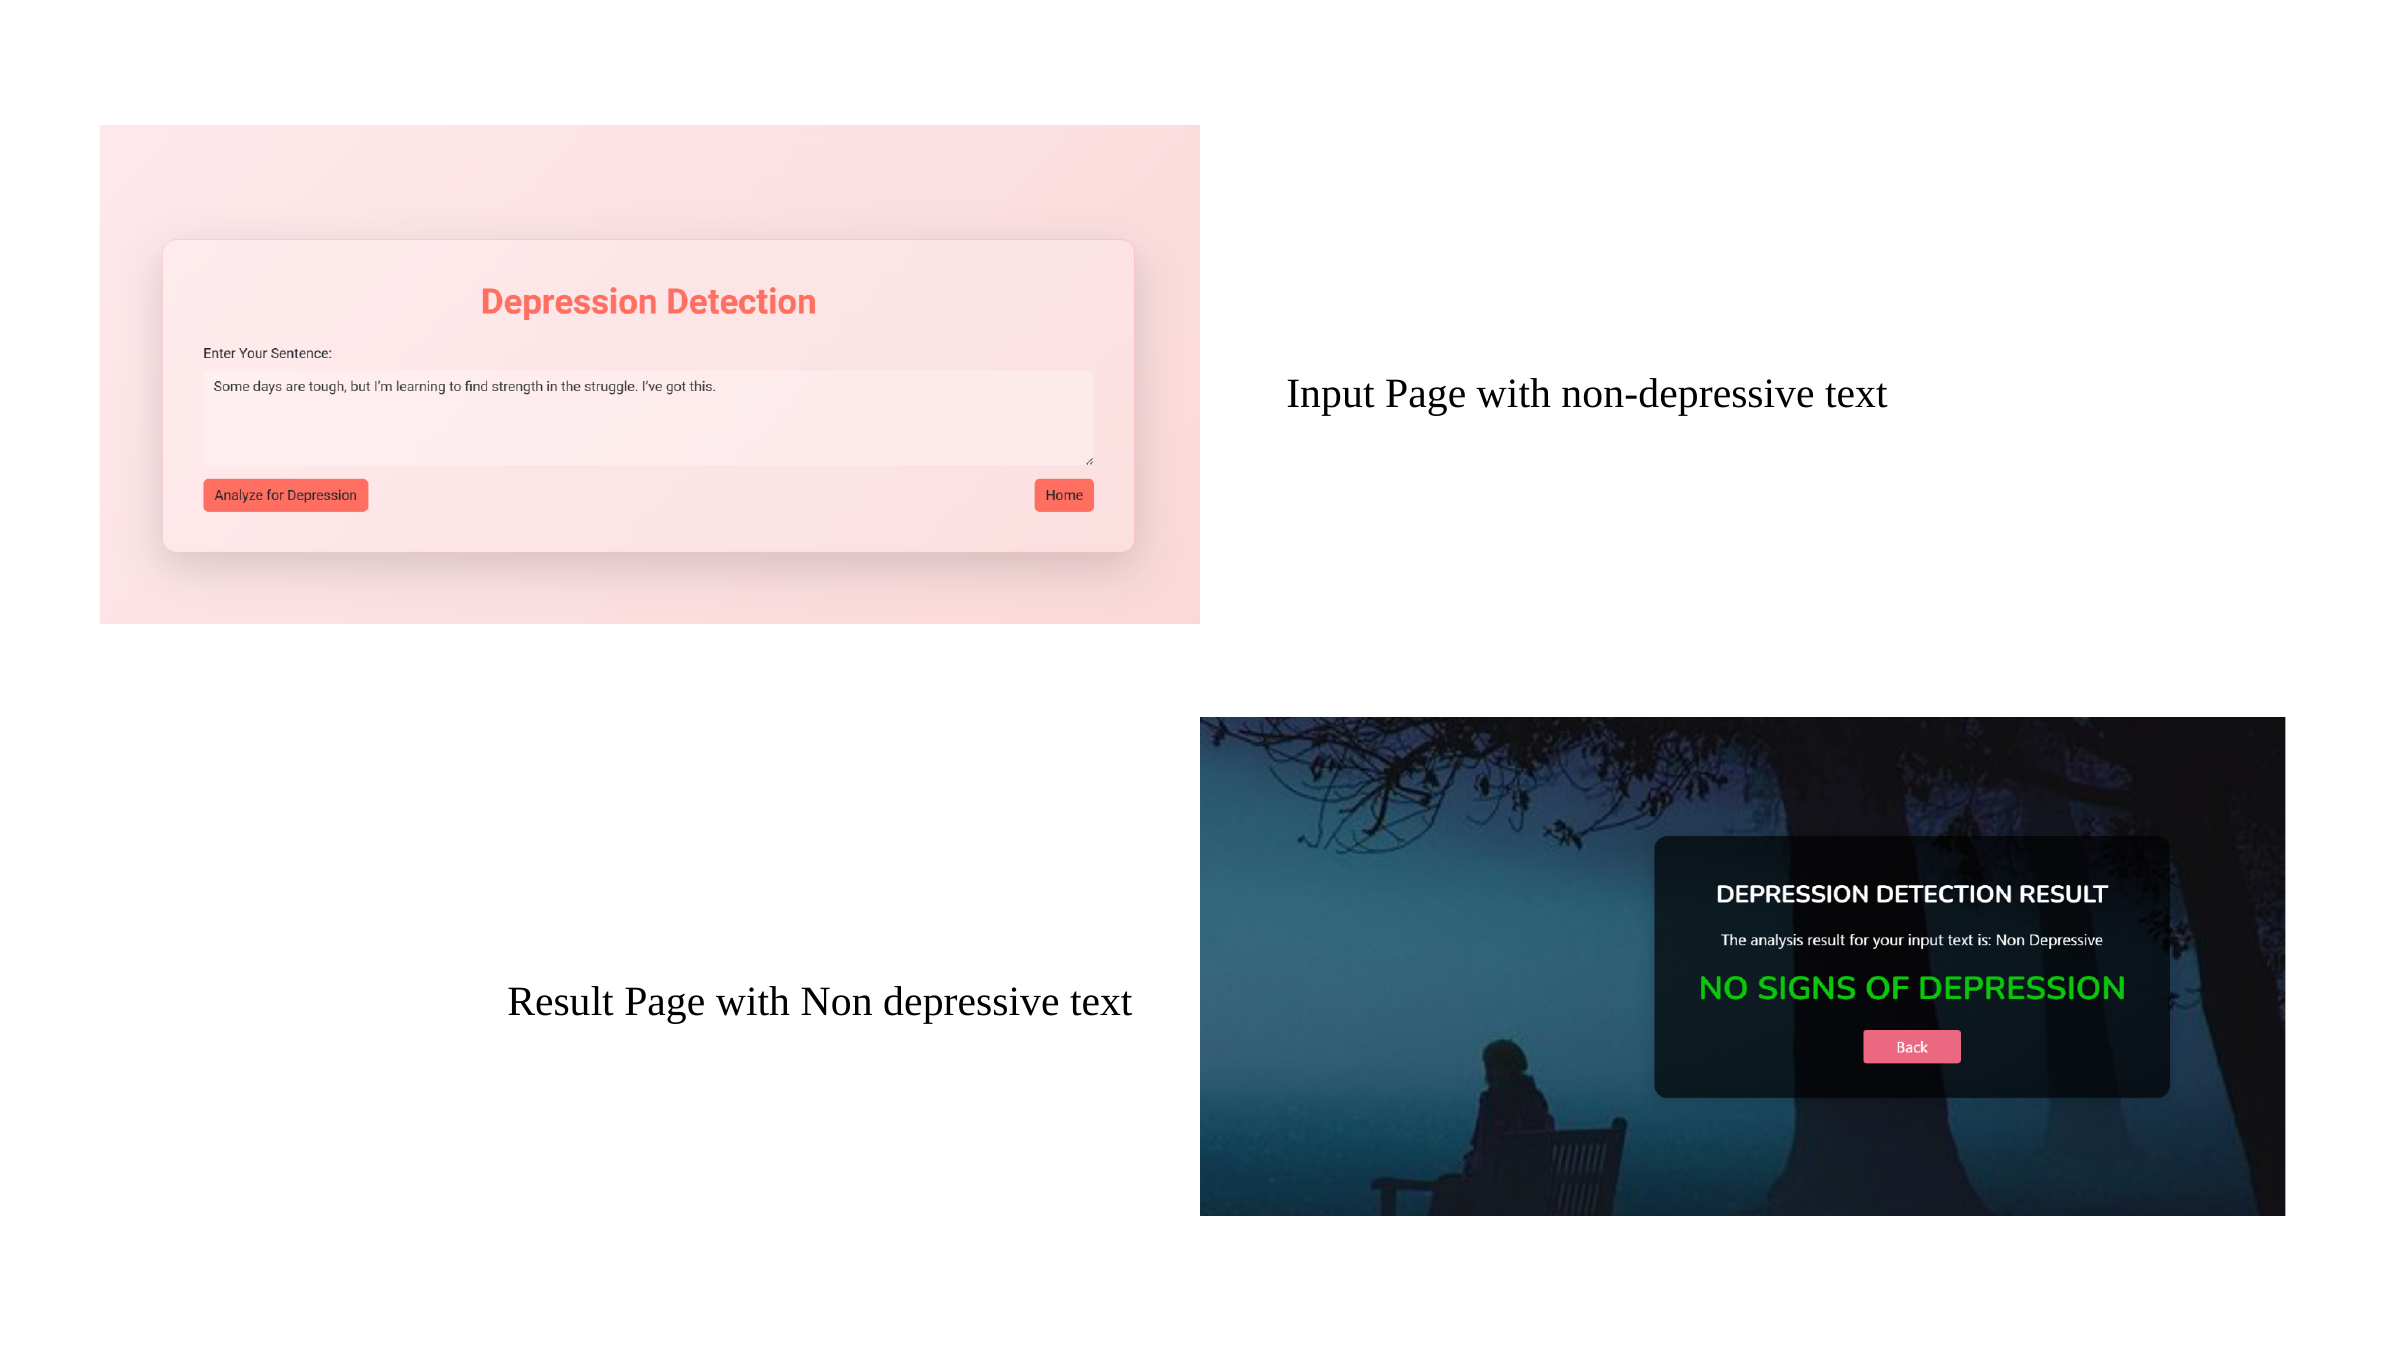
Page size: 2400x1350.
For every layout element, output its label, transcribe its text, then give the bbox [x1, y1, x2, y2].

picture [1199, 717, 2286, 1216]
picture [99, 125, 1200, 624]
text_box Input Page with non-depressive text [1271, 357, 1904, 473]
text_box Result Page with Non depressive text [492, 966, 1149, 1032]
